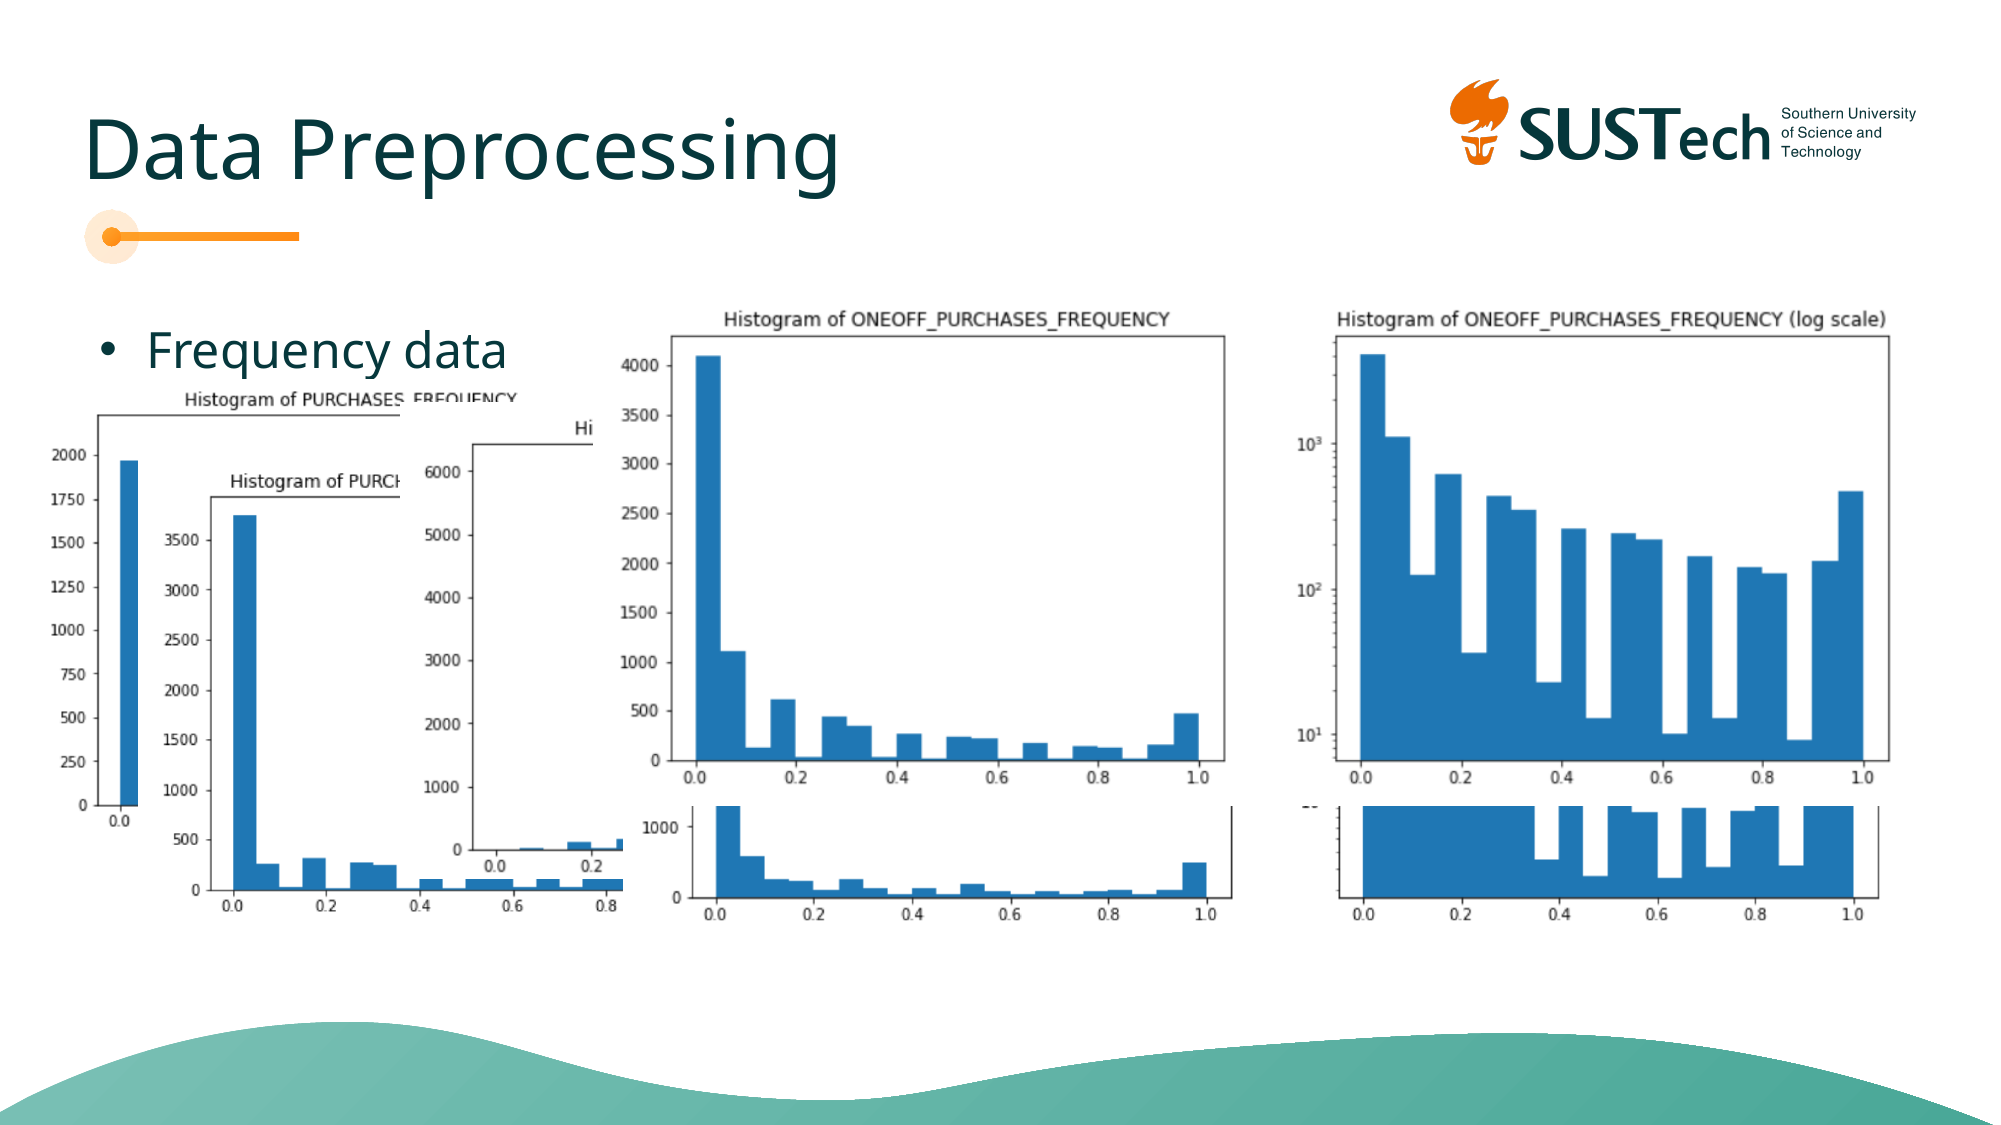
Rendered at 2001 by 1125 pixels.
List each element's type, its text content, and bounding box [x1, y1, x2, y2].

picture [0, 295, 2000, 1125]
text_box Frequency data [84, 281, 1916, 379]
picture [1450, 79, 1916, 165]
text_box Data Preprocessing [67, 88, 1180, 204]
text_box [84, 209, 300, 264]
